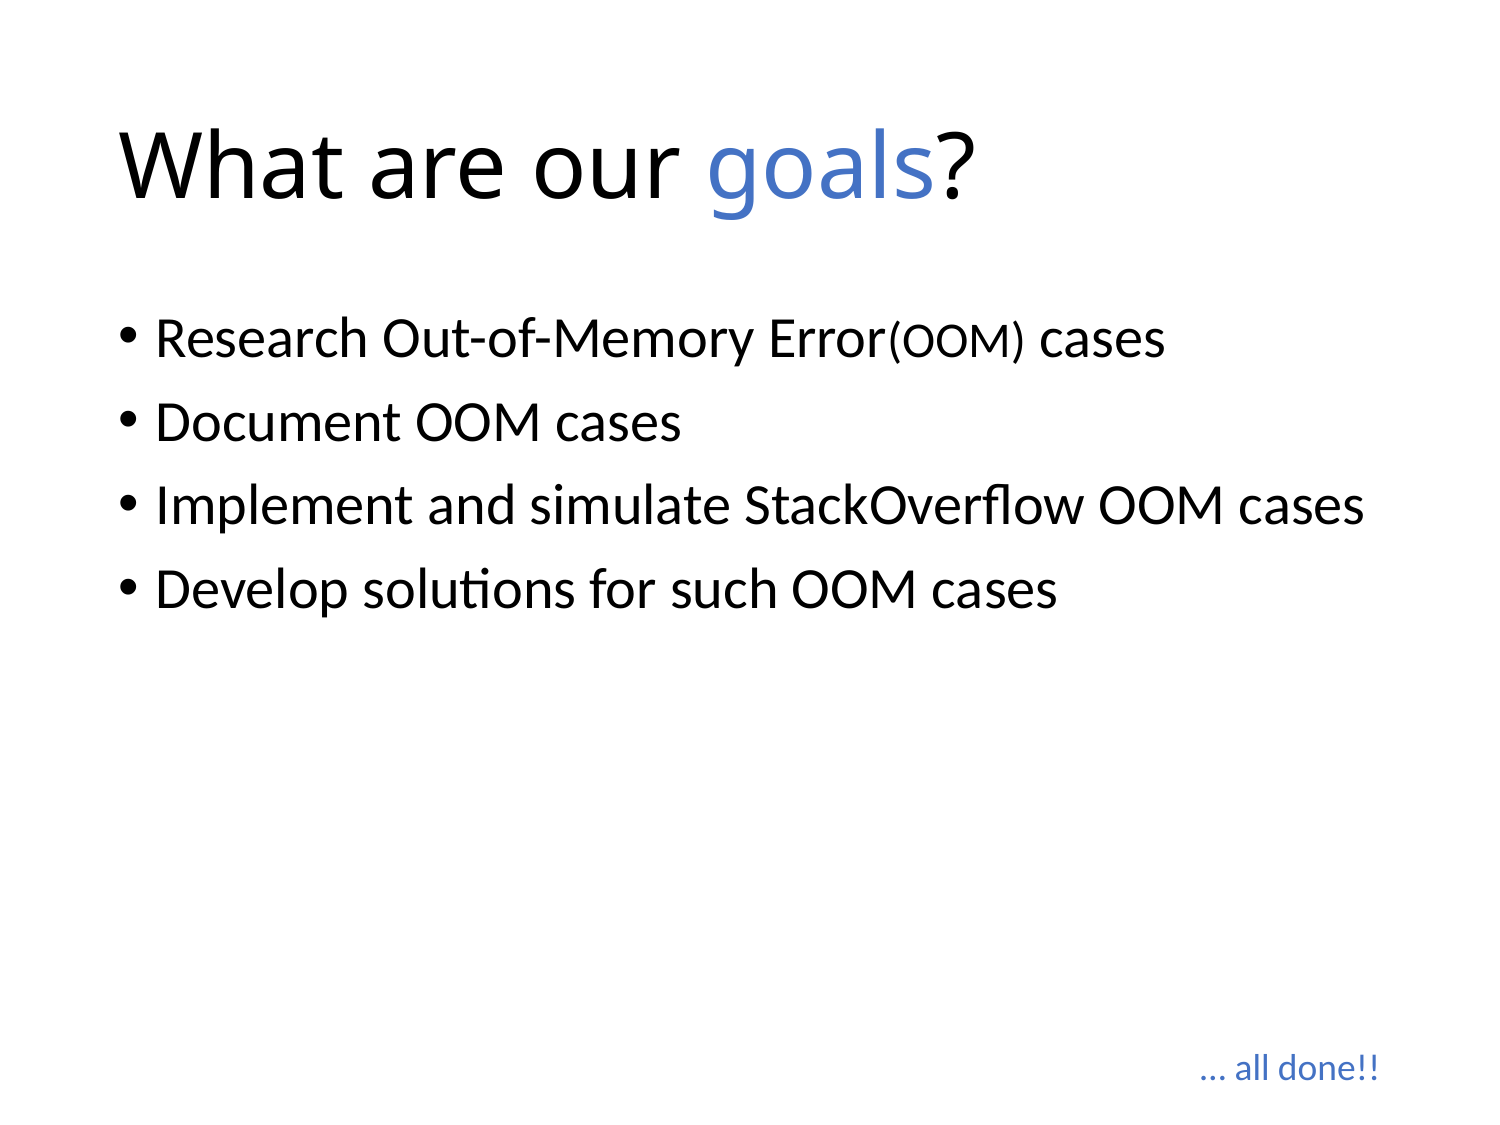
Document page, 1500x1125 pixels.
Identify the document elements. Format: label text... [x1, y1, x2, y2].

title What are our goals? [103, 59, 1397, 278]
text_box … all done!! [1185, 1035, 1396, 1096]
list Research Out-of-Memory Error(OOM) cases Document OOM cases Implement and simulate StackOverflow OOM cases Develop solutions for such OOM cases [103, 299, 1397, 1014]
